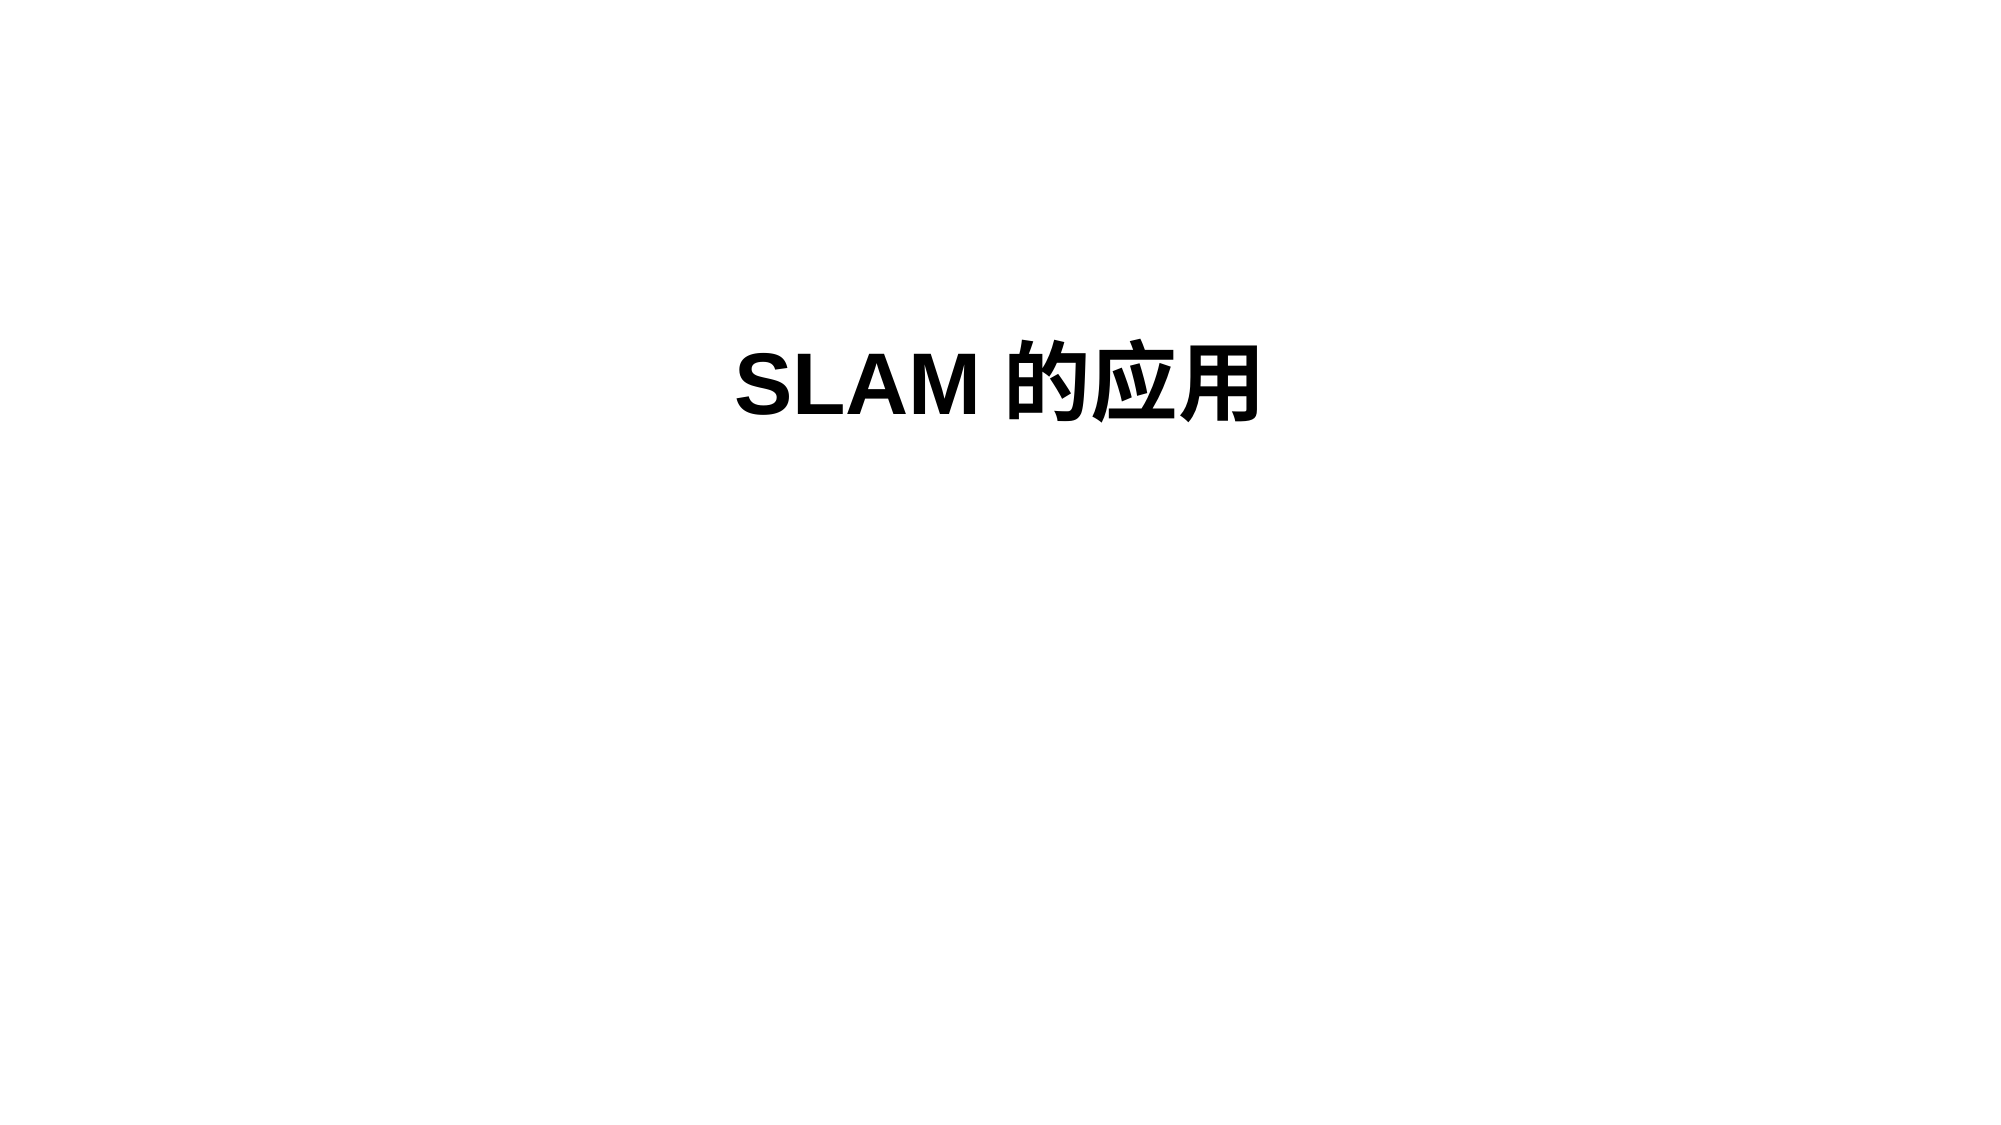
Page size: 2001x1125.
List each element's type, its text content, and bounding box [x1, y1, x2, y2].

title SLAM的应用 [249, 184, 1750, 576]
